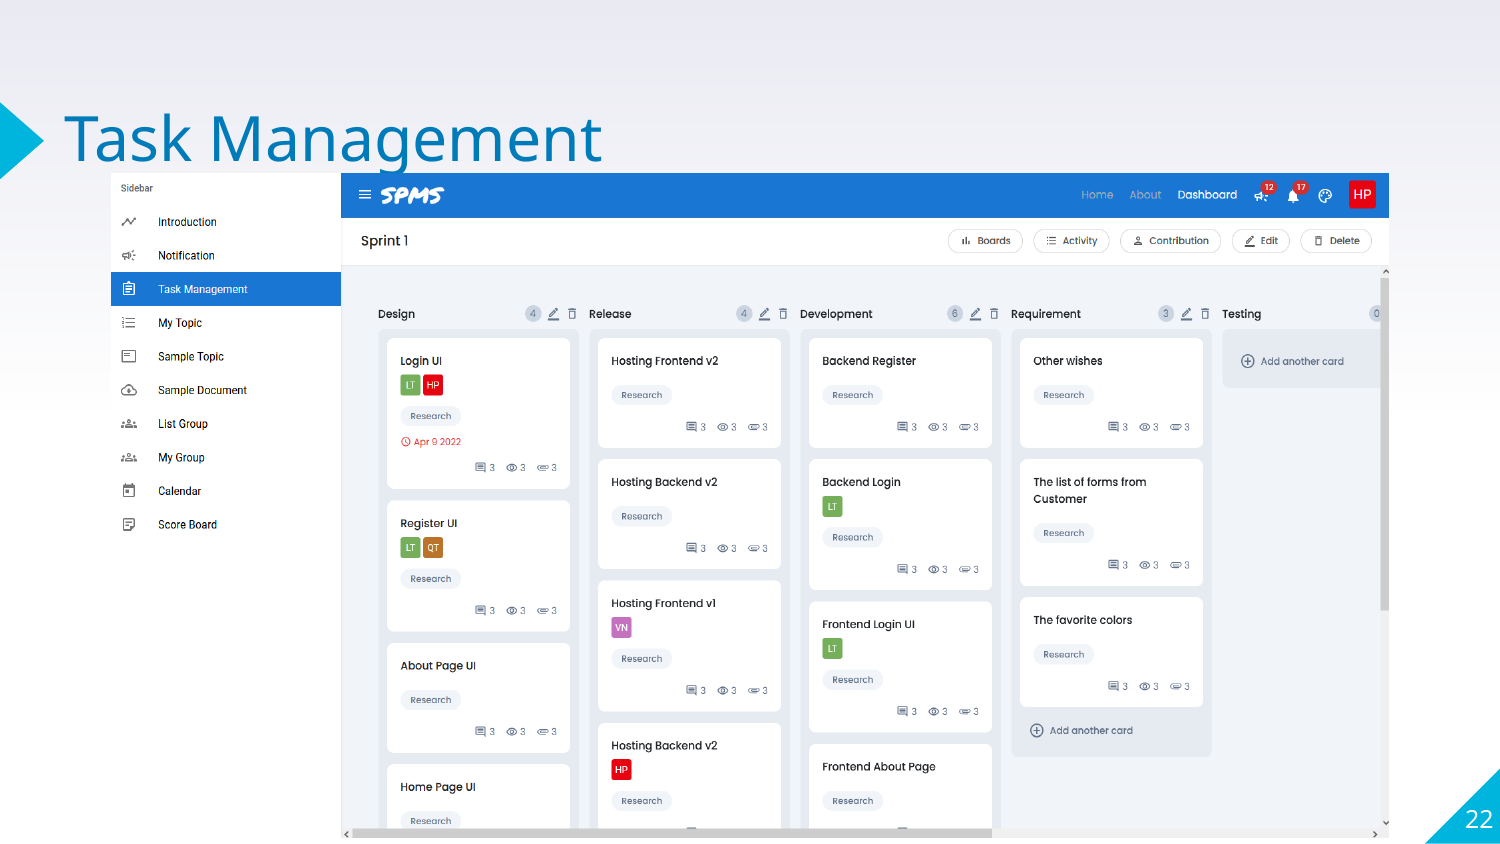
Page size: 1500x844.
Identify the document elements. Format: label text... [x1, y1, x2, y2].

title Task Management [64, 113, 1278, 188]
picture [111, 173, 1389, 838]
slide_number 22 [1418, 760, 1494, 838]
